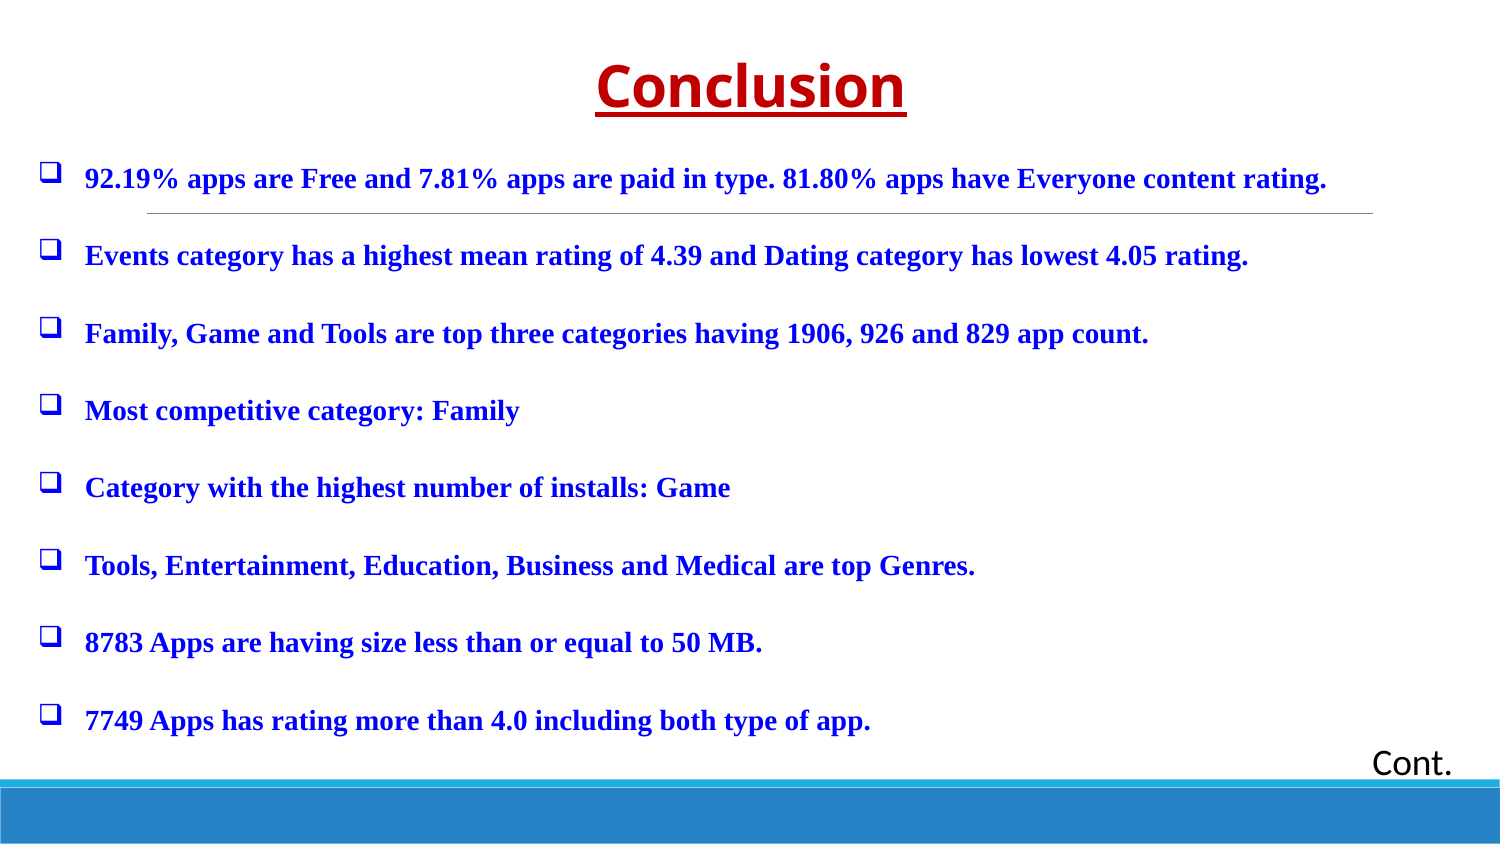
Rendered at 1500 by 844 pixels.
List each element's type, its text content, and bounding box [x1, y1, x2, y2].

text_box Cont. [1137, 730, 1468, 791]
title Conclusion [0, 47, 1500, 191]
text_box 92.19% apps are Free and 7.81% apps are paid in type. 81.80% apps have Everyone content rating. Events category has a highest mean rating of 4.39 and Dating category has lowest 4.05 rating. Family, Game and Tools are top three categories having 1906, 926 and 829 app count. Most competitive category: Family Category with the highest number of installs: Game Tools, Entertainment, Education, Business and Medical are top Genres. 8783 Apps are having size less than or equal to 50 MB. 7749 Apps has rating more than 4.0 including both type of app. [32, 122, 1468, 829]
